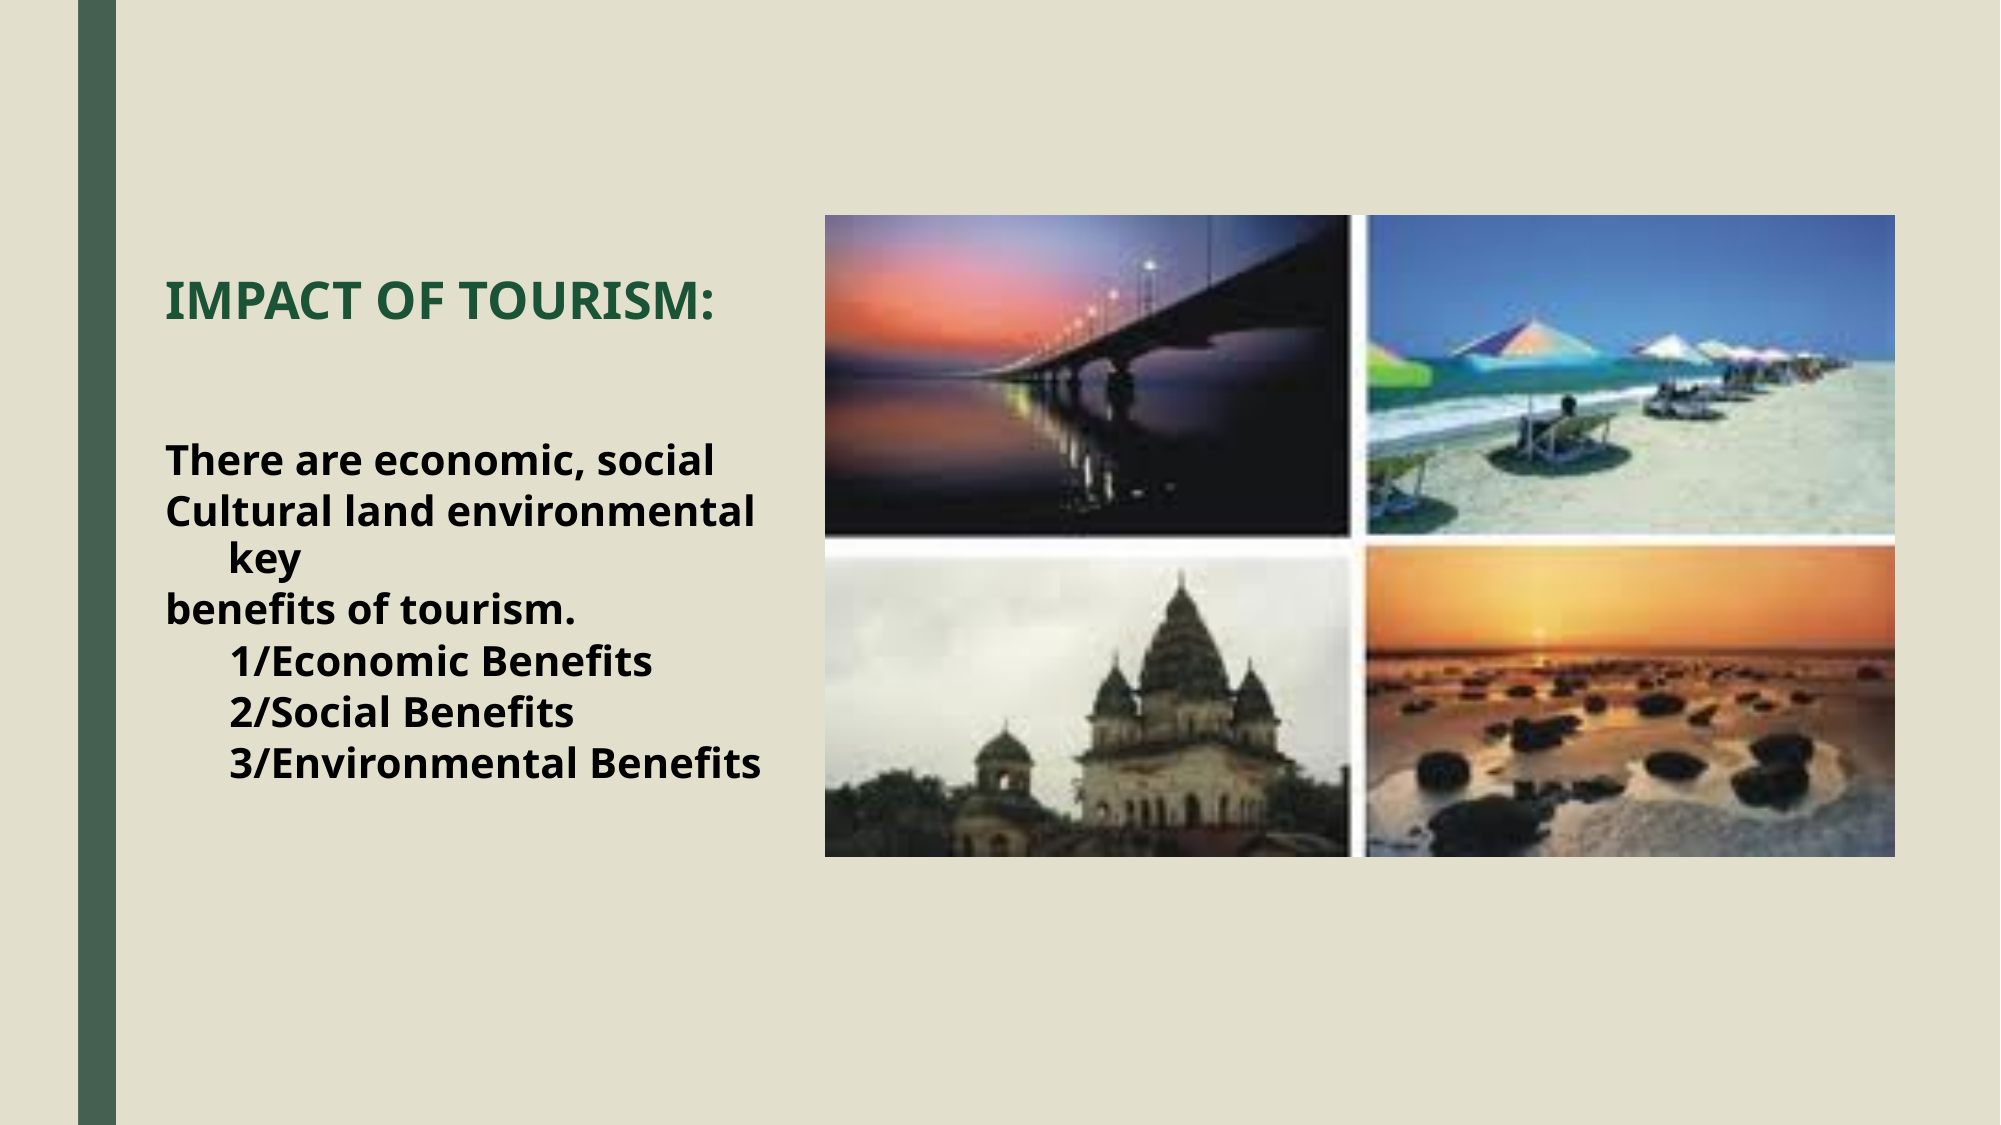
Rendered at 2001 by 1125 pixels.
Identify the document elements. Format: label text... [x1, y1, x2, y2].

text_box [76, 0, 119, 1125]
text_box IMPACT OF TOURISM: There are economic, social Cultural land environmental key benefits of tourism. 1/Economic Benefits 2/Social Benefits 3/Environmental Benefits [149, 210, 826, 834]
picture [825, 215, 1895, 857]
